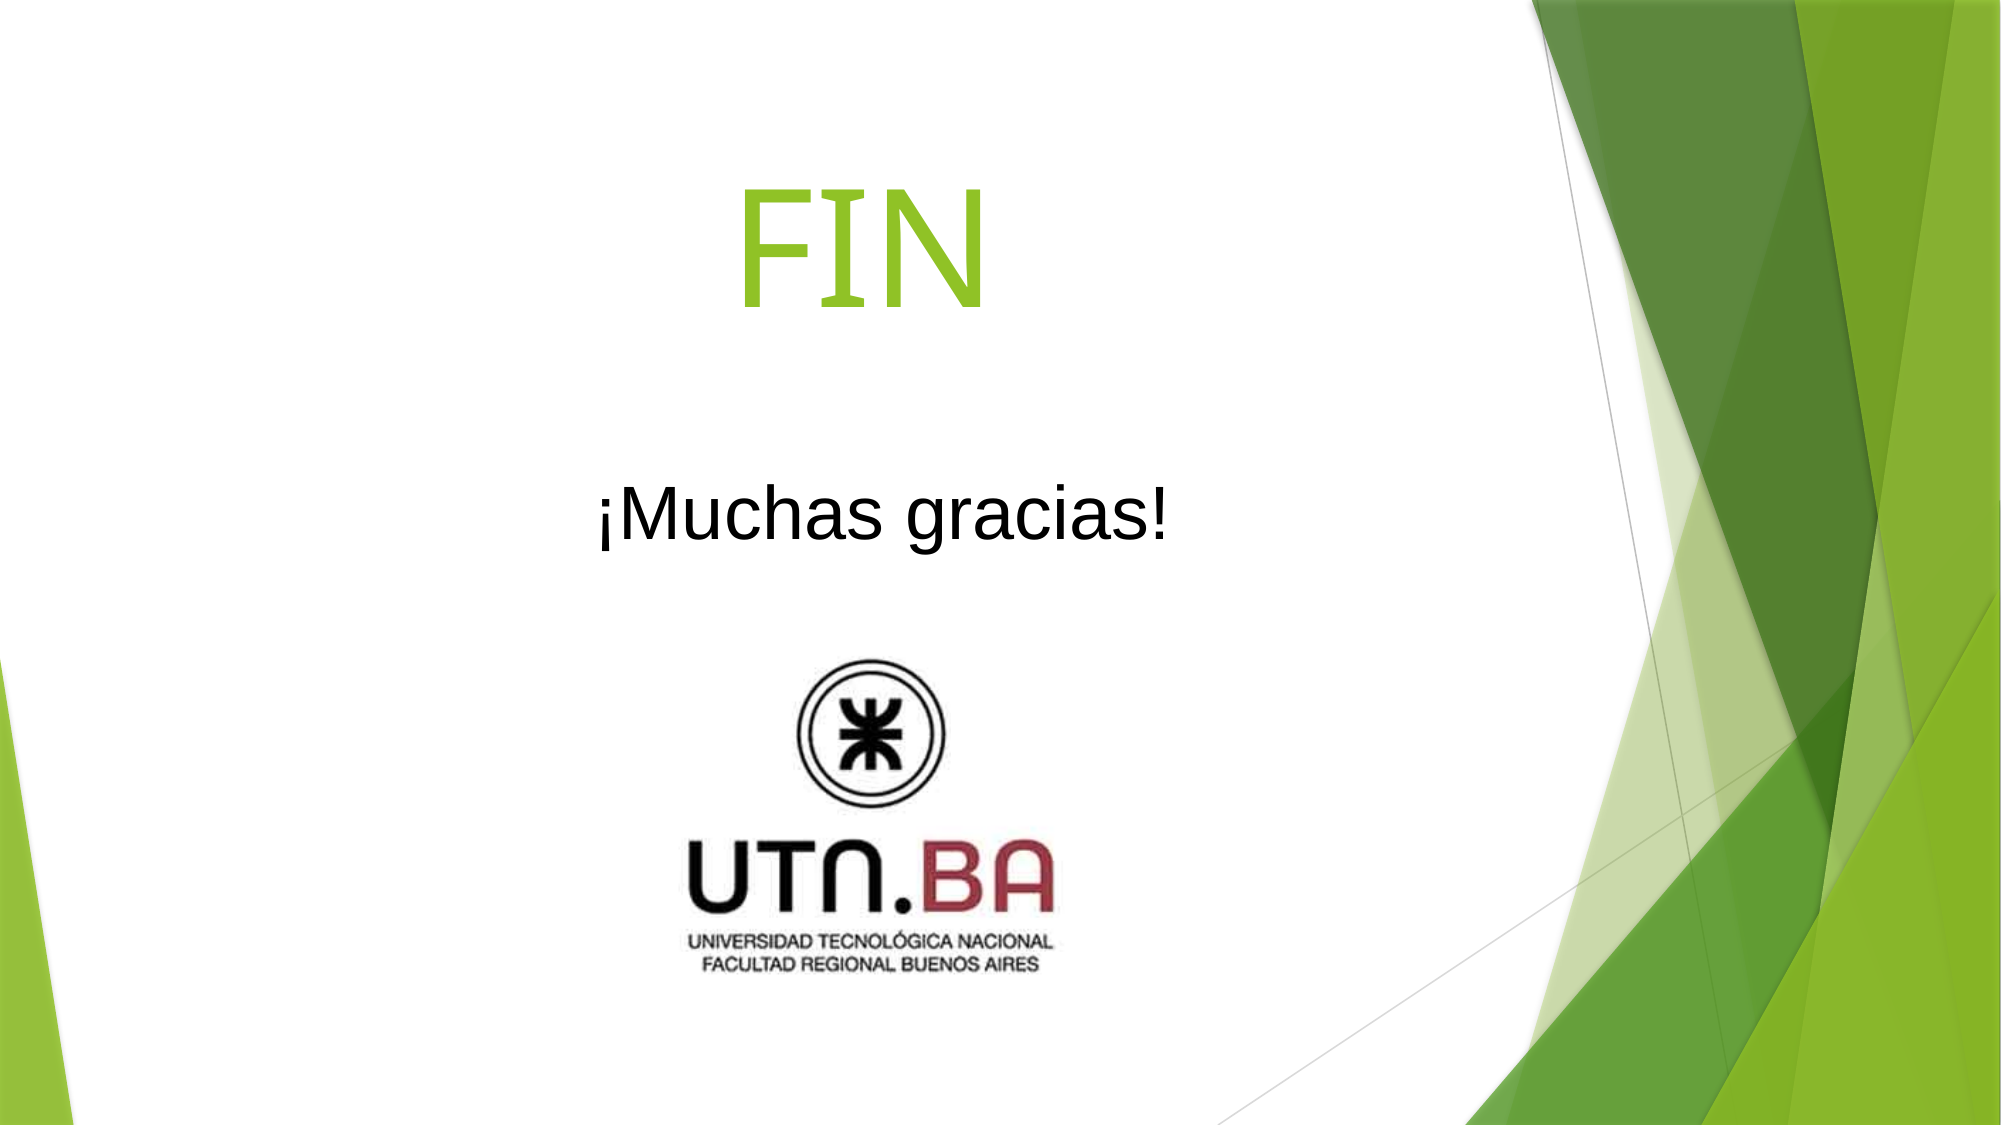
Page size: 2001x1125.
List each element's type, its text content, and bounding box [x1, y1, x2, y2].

text_box FIN [716, 136, 1078, 349]
text_box ¡Muchas gracias! [579, 456, 1180, 562]
picture [621, 644, 1125, 986]
